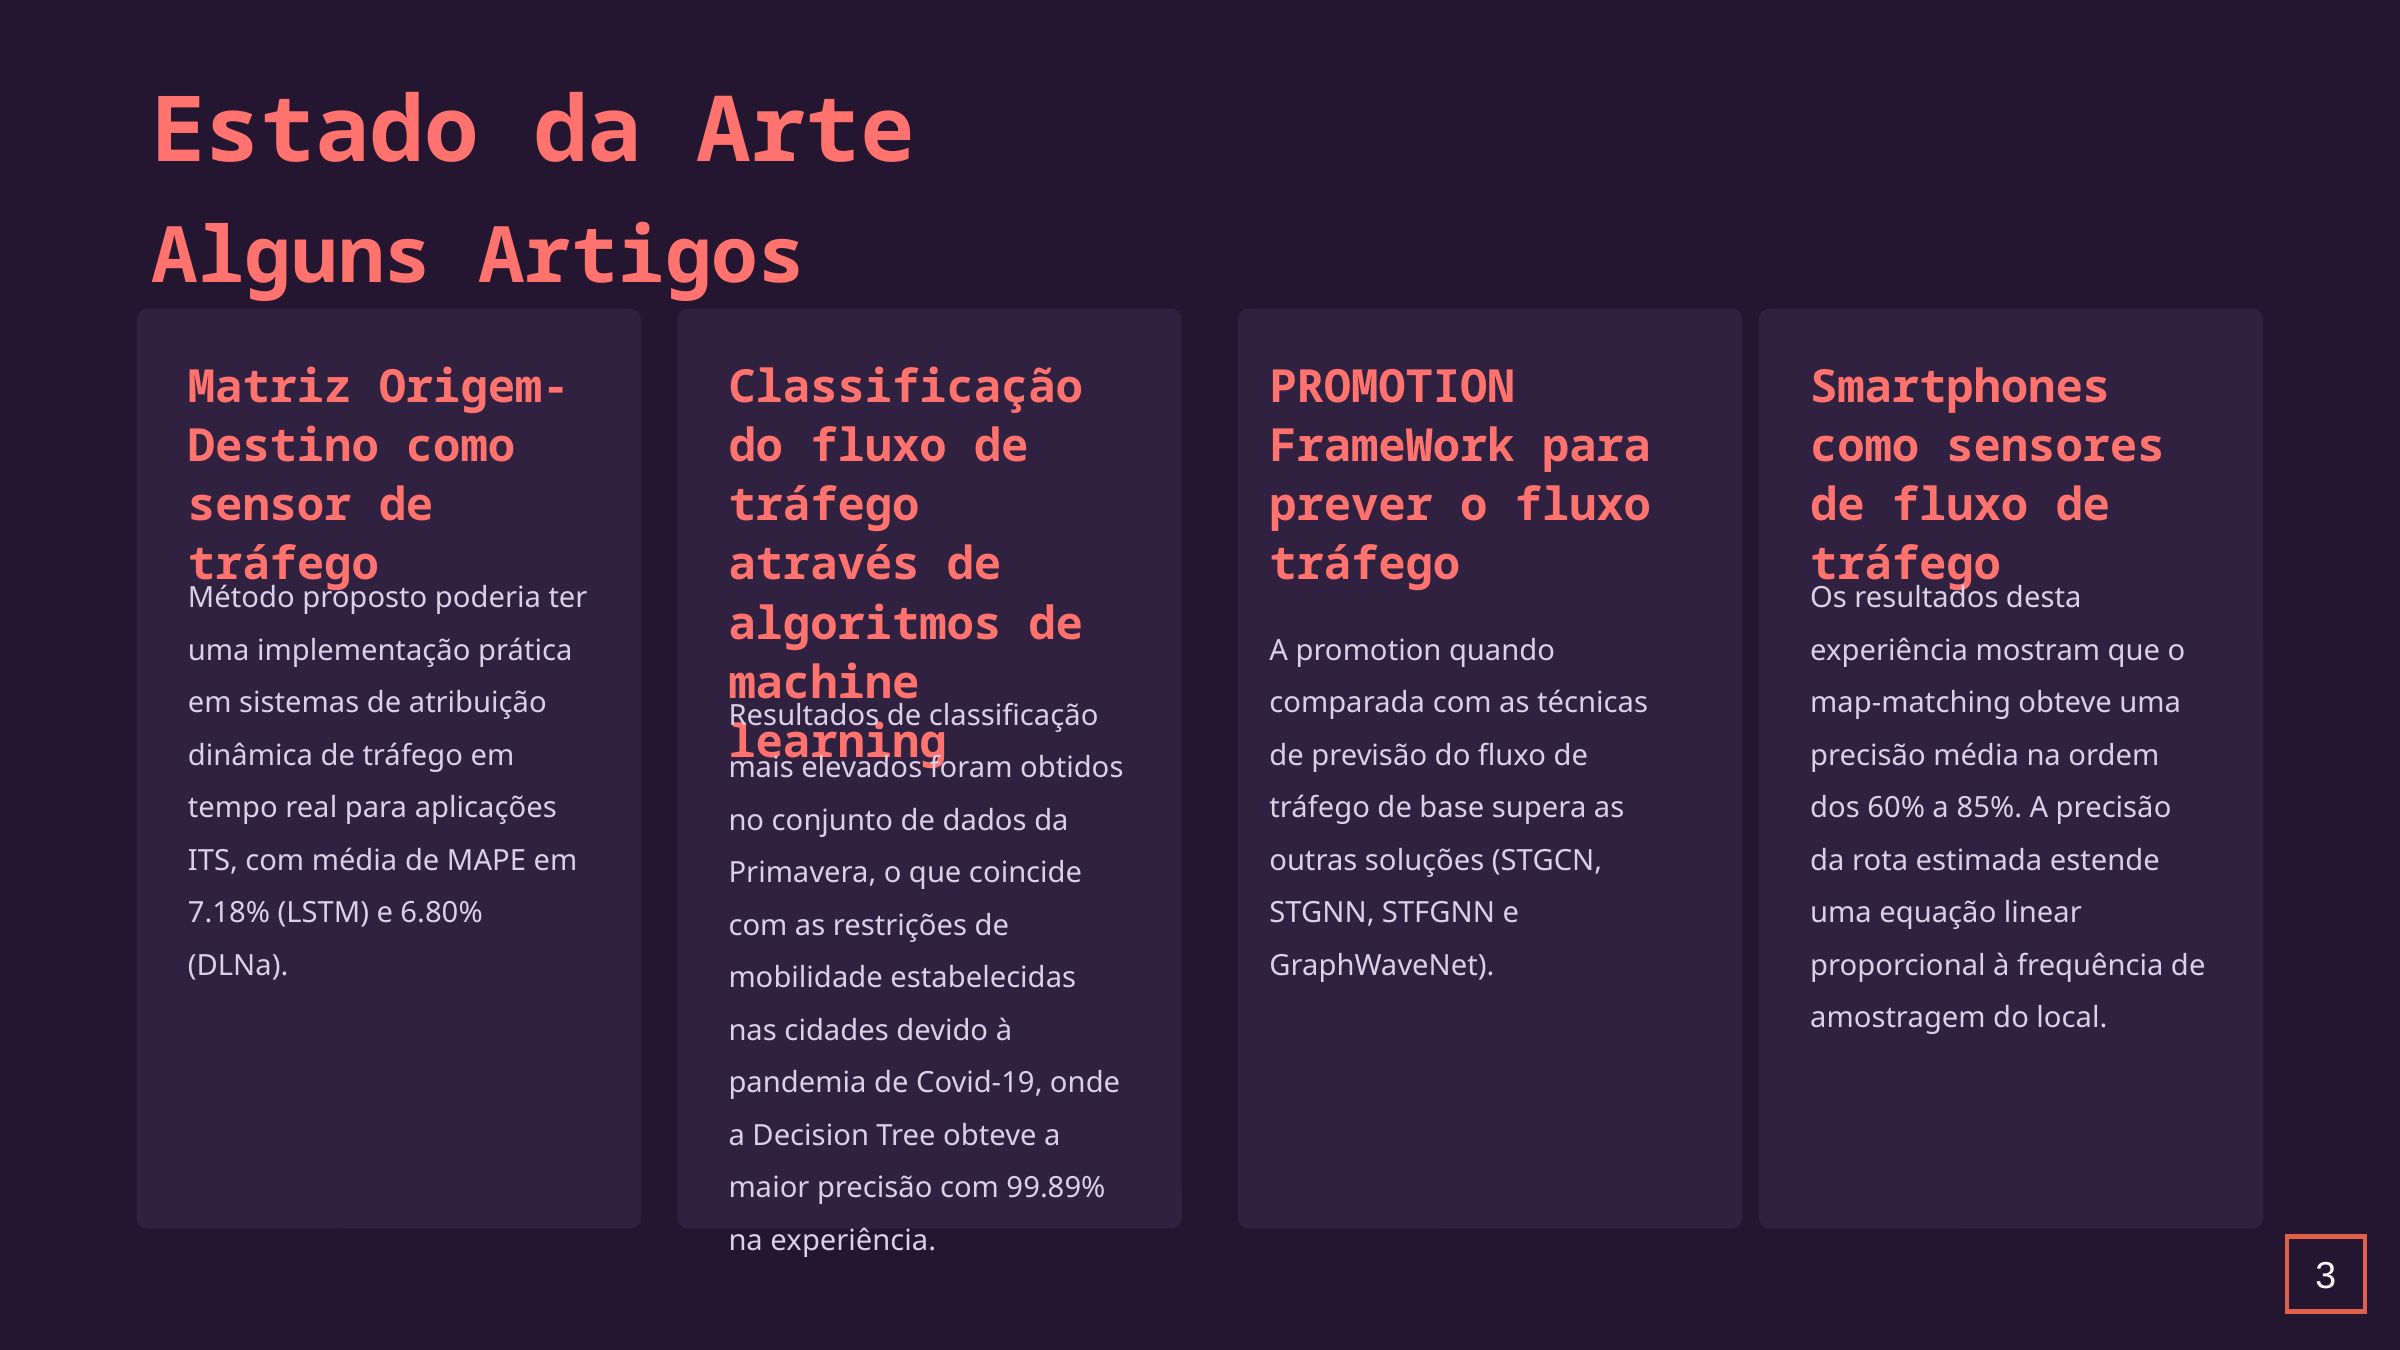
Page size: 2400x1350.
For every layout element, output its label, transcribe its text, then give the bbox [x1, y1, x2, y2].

text_box A promotion quando comparada com as técnicas de previsão do fluxo de tráfego de base supera as outras soluções (STGCN, STGNN, STFGNN e GraphWaveNet). [1254, 553, 1687, 867]
text_box [1238, 308, 1743, 1229]
text_box 3 [2285, 1234, 2367, 1314]
text_box [1758, 308, 2264, 1229]
text_box Estado da Arte Alguns Artigos [136, 53, 866, 172]
text_box [0, 0, 2400, 1350]
text_box Smartphones como sensores de fluxo de tráfego [1795, 344, 2227, 522]
text_box Matriz Origem-Destino como sensor de tráfego [173, 344, 605, 522]
text_box Os resultados desta experiência mostram que o map-matching obteve uma precisão média na ordem dos 60% a 85%. A precisão da rota estimada estende uma equação linear proporcional à frequência de amostragem do local. [1795, 553, 2227, 971]
text_box Resultados de classificação mais elevados foram obtidos no conjunto de dados da Primavera, o que coincide com as restrições de mobilidade estabelecidas nas cidades devido à pandemia de Covid-19, onde a Decision Tree obteve a maior precisão com 99.89% na experiência. [713, 671, 1146, 1193]
text_box [136, 308, 641, 1229]
text_box [677, 308, 1182, 1229]
text_box Método proposto poderia ter uma implementação prática em sistemas de atribuição dinâmica de tráfego em tempo real para aplicações ITS, com média de MAPE em 7.18% (LSTM) e 6.80% (DLNa). [173, 553, 605, 919]
text_box Classificação do fluxo de tráfego através de algoritmos de machine learning [713, 344, 1146, 639]
text_box PROMOTION FrameWork para prever o fluxo tráfego [1254, 344, 1687, 522]
